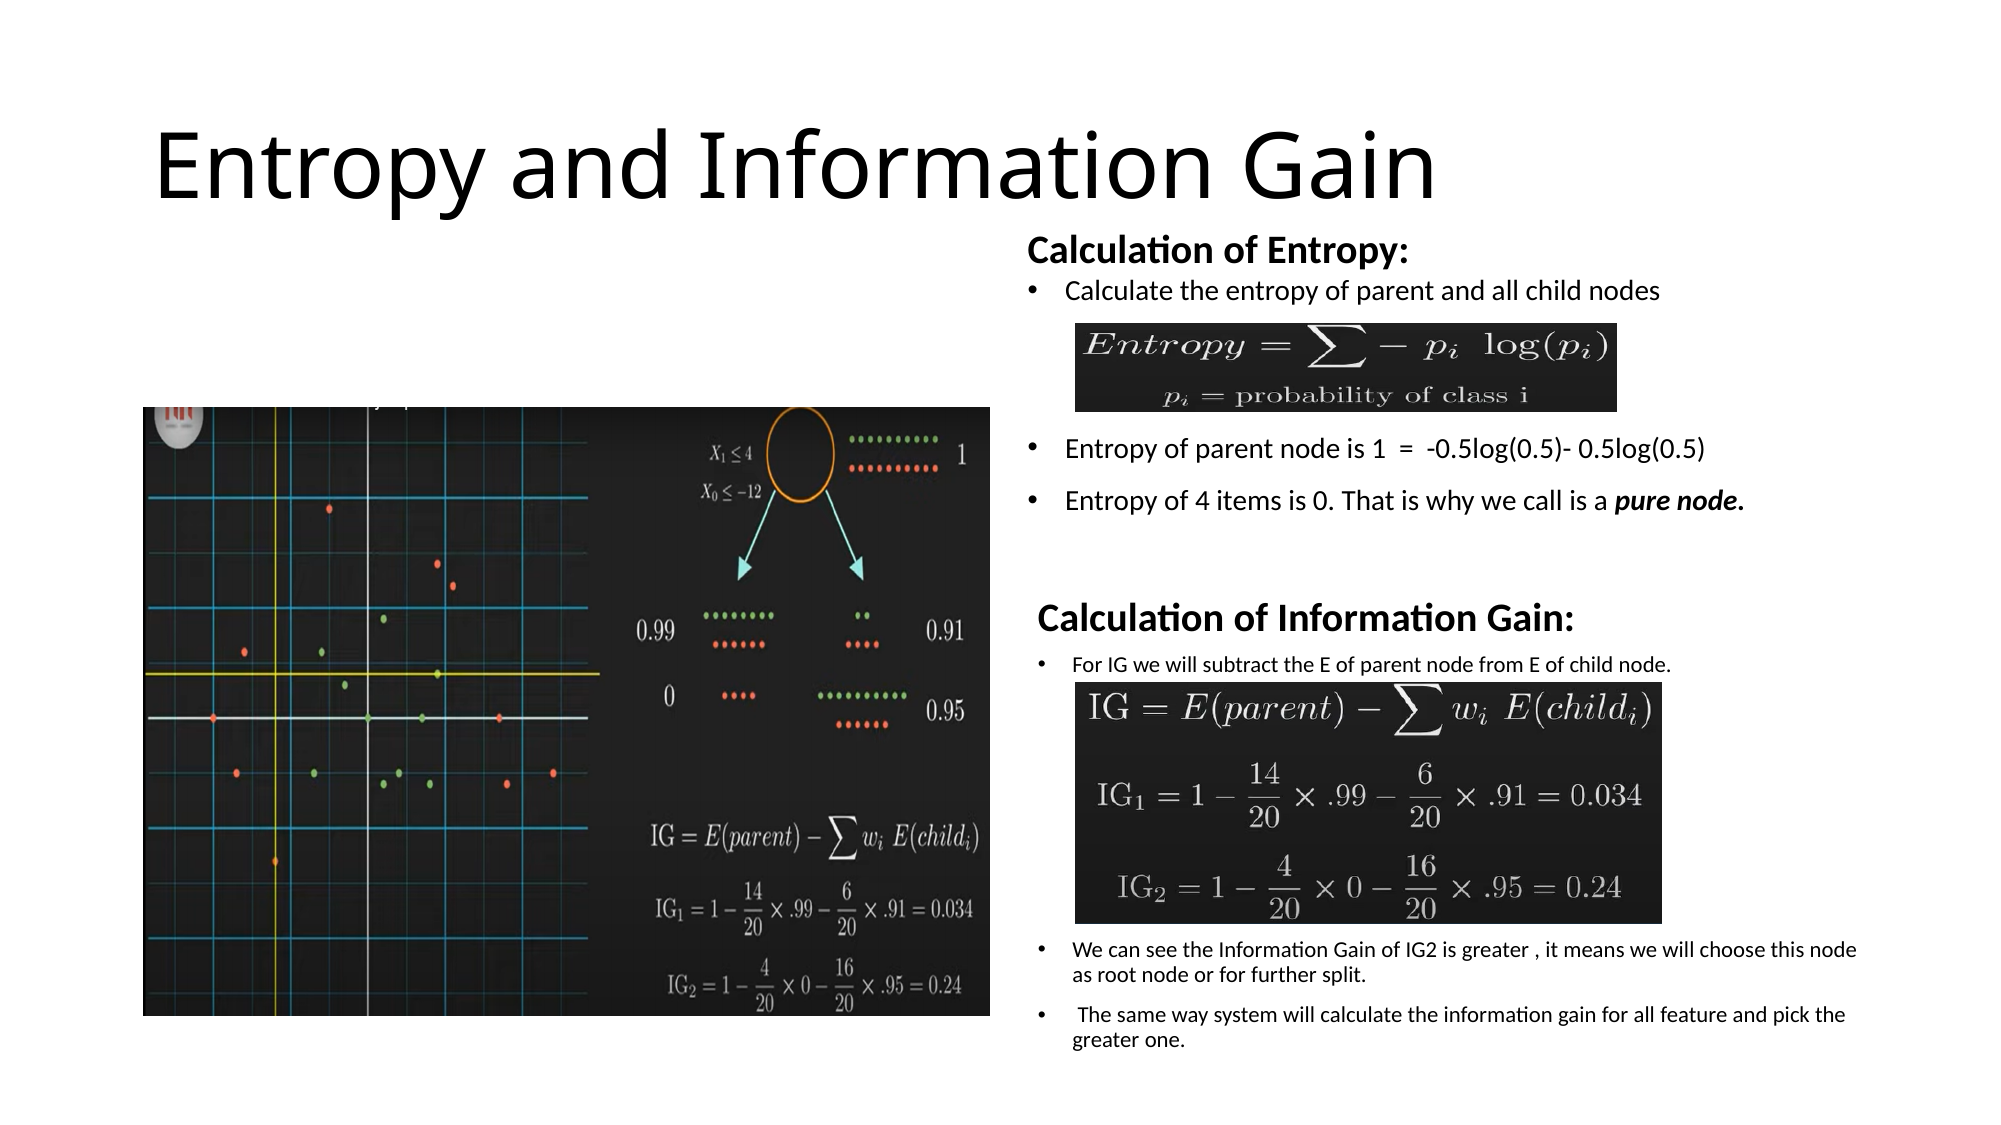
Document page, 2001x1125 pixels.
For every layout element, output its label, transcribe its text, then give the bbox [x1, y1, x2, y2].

list Calculate the entropy of parent and all child nodes Entropy of parent node is 1 = -0.5log(0.5)- 0.5log(0.5) Entropy of 4 items is 0. That is why we call is a pure node. [1012, 268, 1863, 526]
picture [1075, 682, 1662, 924]
picture [1075, 323, 1617, 412]
title Entropy and Information Gain [137, 59, 1863, 278]
list Calculation of Information Gain: [1022, 588, 1874, 644]
list Calculation of Entropy: [1012, 221, 1863, 268]
text_box For IG we will subtract the E of parent node from E of child node. We can see the Information Gain of IG2 is greater , it means we will choose this node as root node or for further split. The same way system will calculate the information gain for all feature and pick the greater one. [1022, 644, 1874, 1061]
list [143, 407, 990, 1016]
